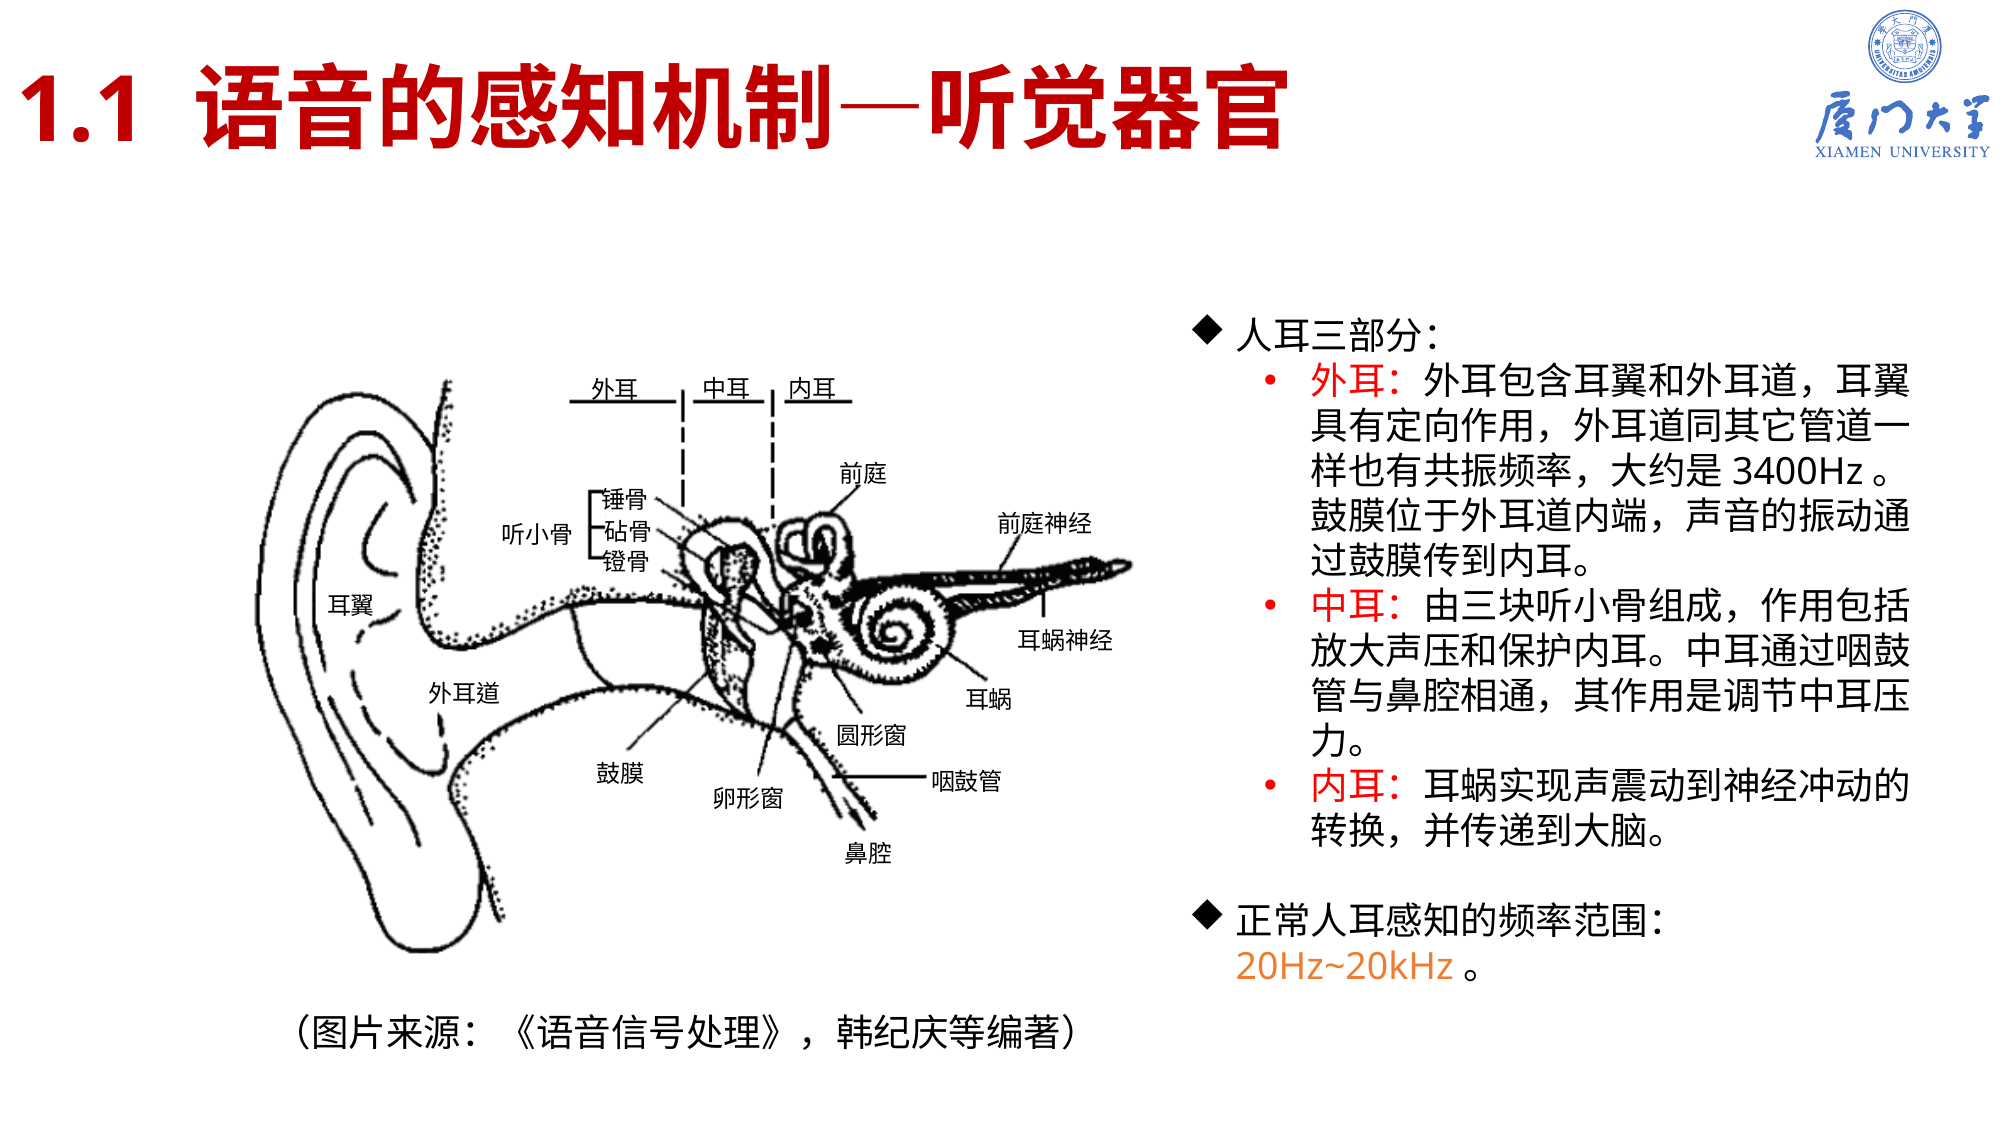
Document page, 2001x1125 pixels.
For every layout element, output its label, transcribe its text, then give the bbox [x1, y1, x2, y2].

text_box 人耳三部分： 外耳：外耳包含耳翼和外耳道，耳翼具有定向作用，外耳道同其它管道一样也有共振频率，大约是3400Hz。鼓膜位于外耳道内端，声音的振动通过鼓膜传到内耳。 中耳：由三块听小骨组成，作用包括放大声压和保护内耳。中耳通过咽鼓管与鼻腔相通，其作用是调节中耳压力。 内耳：耳蜗实现声震动到神经冲动的转换，并传递到大脑。 正常人耳感知的频率范围：20Hz~20kHz。 [1174, 304, 1927, 995]
text_box （图片来源：《语音信号处理》，韩纪庆等编著） [259, 1001, 1114, 1061]
title 1.1 语音的感知机制—听觉器官 [1, 3, 1727, 221]
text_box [209, 328, 1164, 978]
